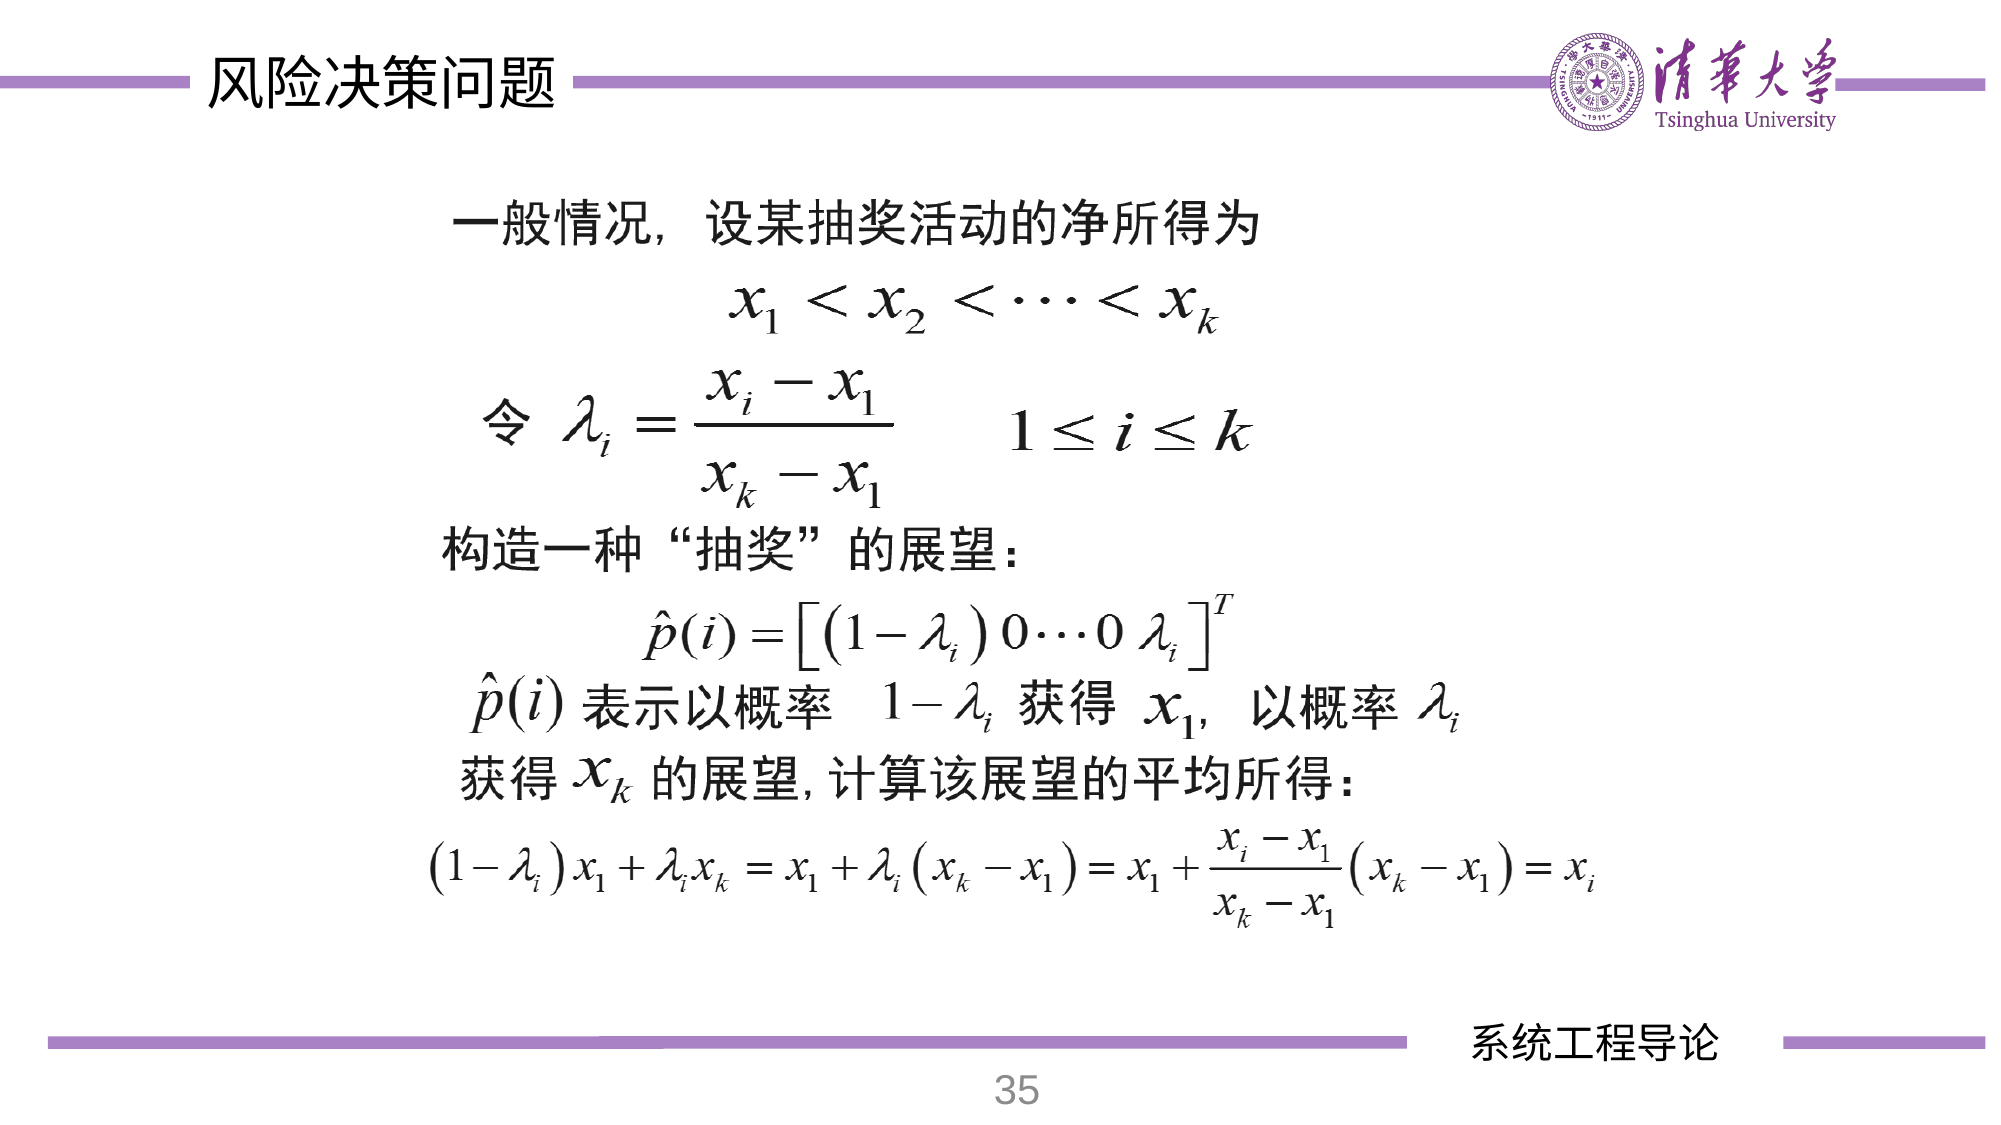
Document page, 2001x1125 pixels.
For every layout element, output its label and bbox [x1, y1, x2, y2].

picture [1655, 38, 1836, 131]
picture [409, 171, 1600, 935]
picture [1550, 33, 1644, 131]
